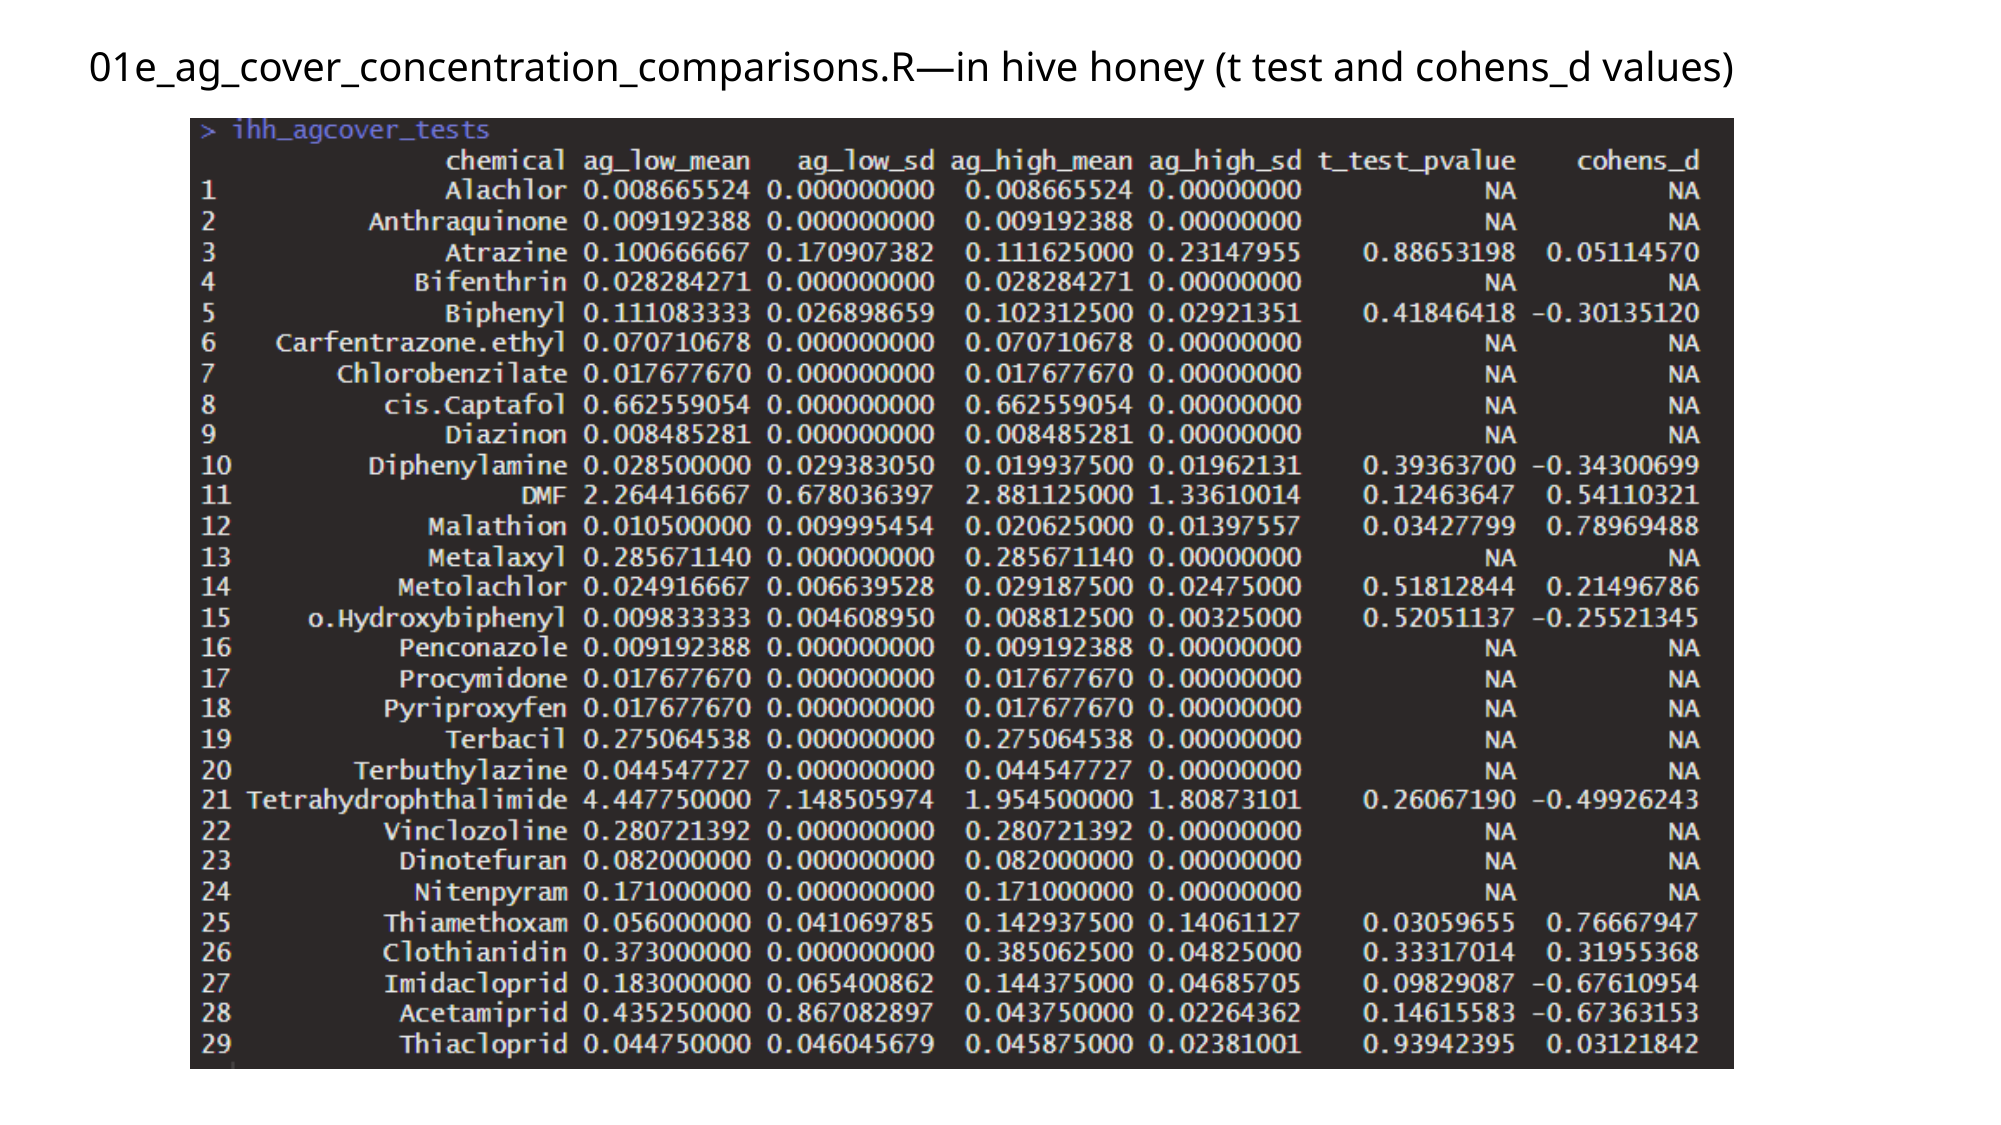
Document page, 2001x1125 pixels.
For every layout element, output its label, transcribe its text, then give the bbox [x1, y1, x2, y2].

text_box 01e_ag_cover_concentration_comparisons.R—in hive honey (t test and cohens_d values) [73, 33, 1799, 104]
picture [190, 118, 1734, 1069]
